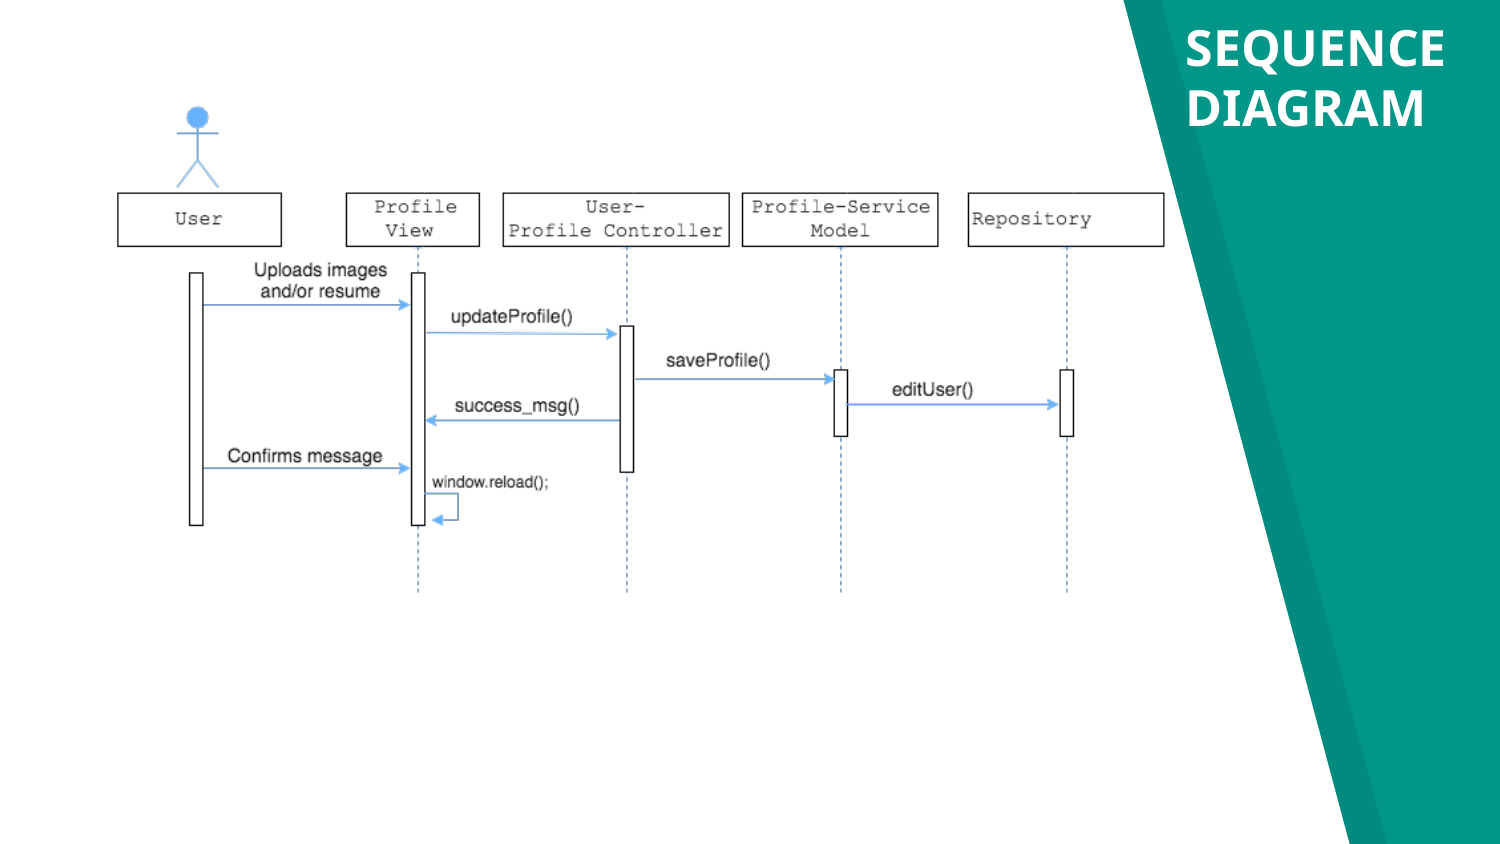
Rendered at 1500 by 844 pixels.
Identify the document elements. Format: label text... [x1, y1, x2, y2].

picture [116, 105, 1166, 595]
title SEQUENCE DIAGRAM [1170, 71, 1500, 152]
